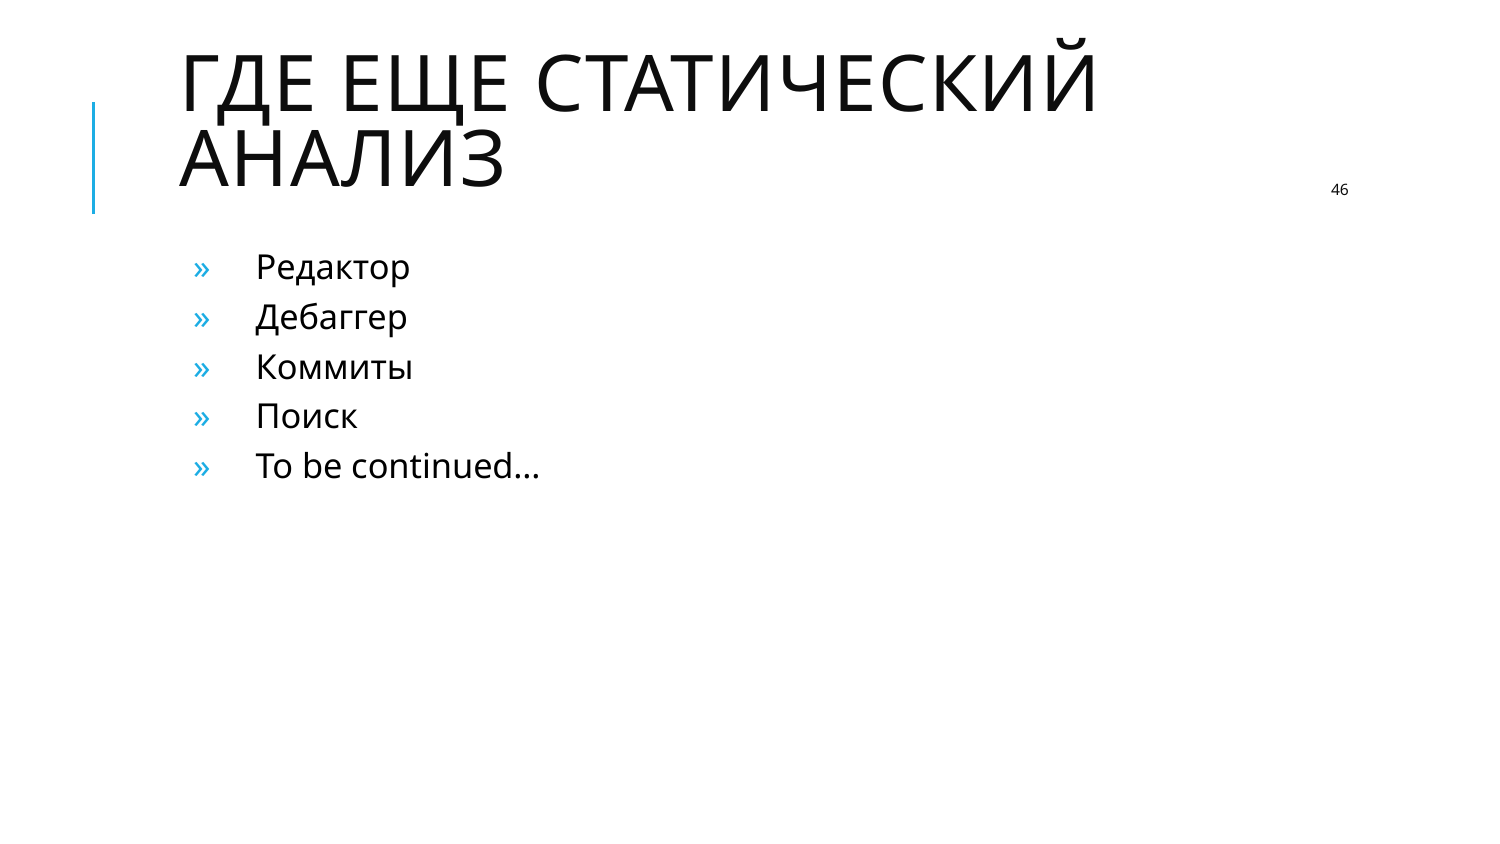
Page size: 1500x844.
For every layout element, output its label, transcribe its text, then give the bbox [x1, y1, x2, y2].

slide_number 46 [1273, 106, 1364, 217]
title ГДЕ ЕЩЕ СТАТИЧЕСКИЙ АНАЛИЗ [164, 106, 1273, 217]
list Редактор Дебаггер Коммиты Поиск To be continued… [165, 235, 1336, 692]
